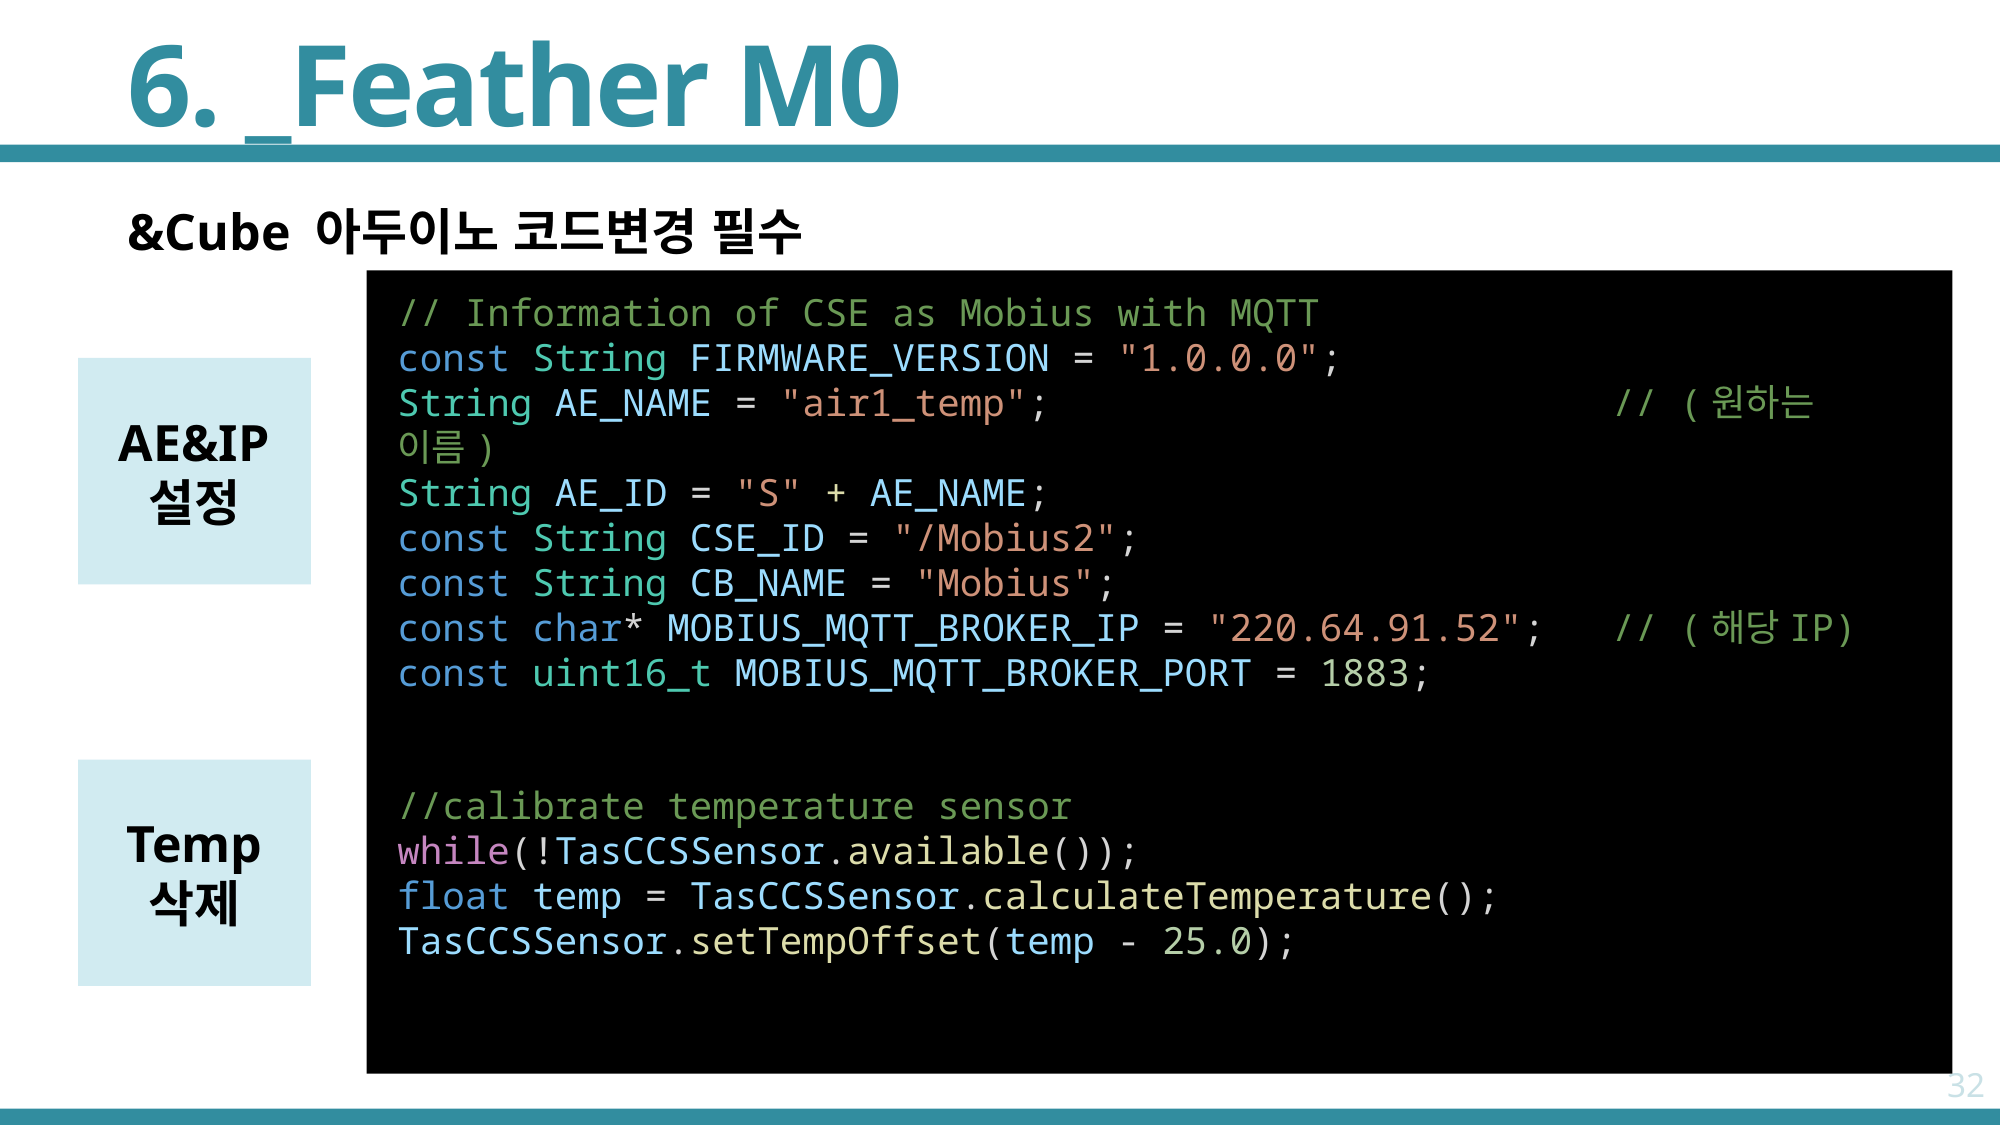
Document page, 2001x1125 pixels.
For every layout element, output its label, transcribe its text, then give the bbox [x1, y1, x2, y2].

text_box AE&IP 설정 [77, 357, 312, 585]
text_box Temp 삭제 [77, 758, 312, 987]
text_box [366, 269, 1953, 1075]
title 6. _Feather M0 [112, 26, 1484, 157]
text_box // Information of CSE as Mobius with MQTT const String FIRMWARE_VERSION = "1.0.0.0"; String AE_NAME = "air1_temp"; // (원하는 이름) String AE_ID = "S" + AE_NAME; const String CSE_ID = "/Mobius2"; const String CB_NAME = "Mobius"; const char* MOBIUS_MQTT_BROKER_IP = "220.64.91.52"; // (해당IP) const uint16_t MOBIUS_MQTT_BROKER_PORT = 1883; [382, 281, 1877, 702]
text_box &Cube 아두이노 코드변경 필수 [112, 193, 1663, 269]
slide_number 32 [1541, 1049, 2000, 1118]
text_box //calibrate temperature sensor while(!TasCCSSensor.available()); float temp = TasCCSSensor.calculateTemperature(); TasCCSSensor.setTempOffset(temp - 25.0); [382, 774, 1824, 970]
